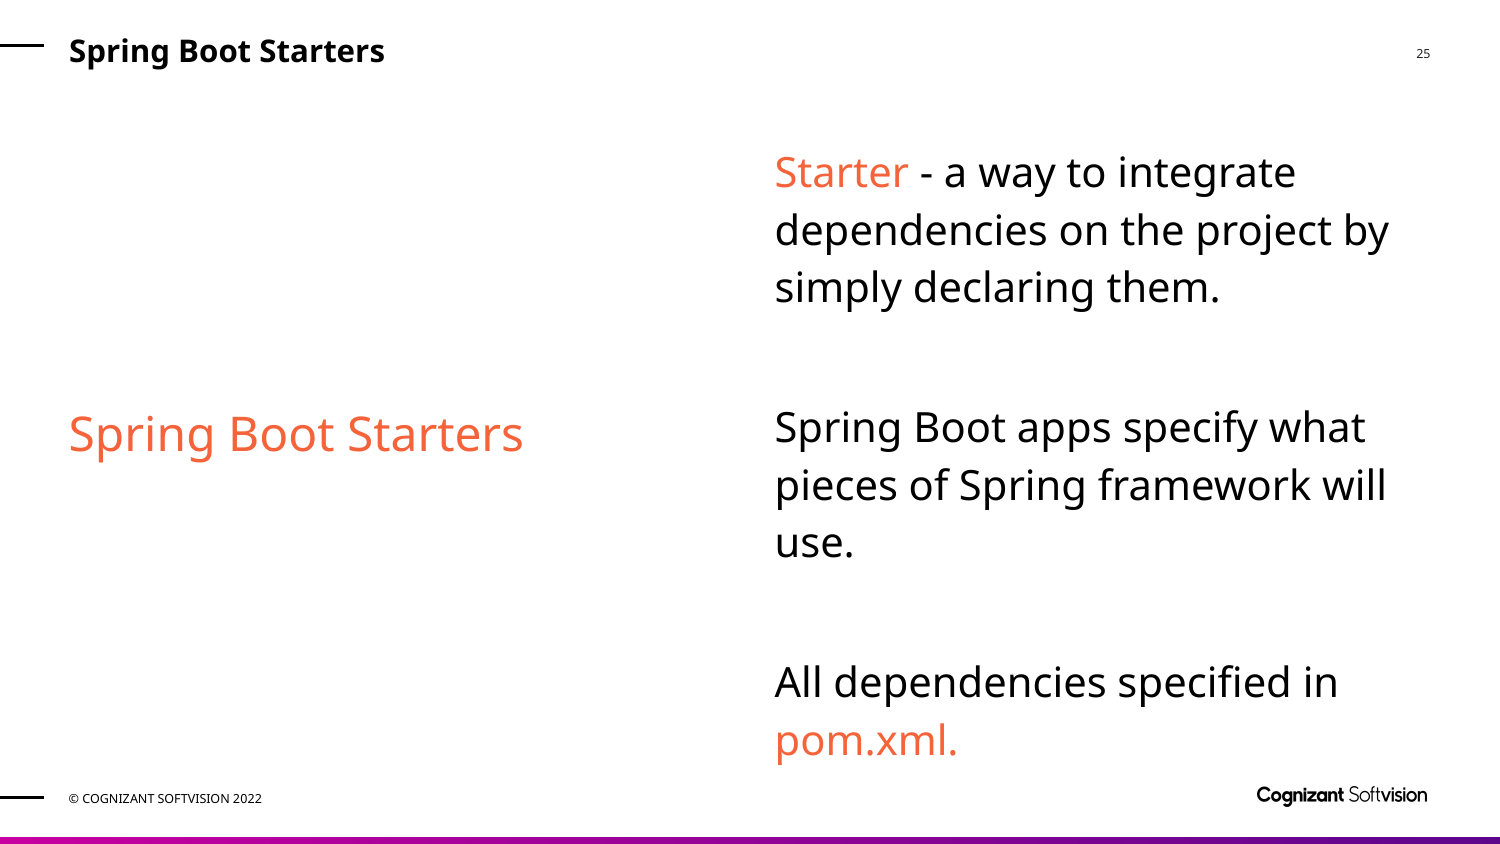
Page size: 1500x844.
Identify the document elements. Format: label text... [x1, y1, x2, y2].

list Spring Boot Starters [68, 138, 709, 756]
title Spring Boot Starters [69, 28, 1272, 73]
picture [1257, 786, 1427, 807]
list Starter - a way to integrate dependencies on the project by simply declaring them. Spring Boot apps specify what pieces of Spring framework will use. All dependencies specified in pom.xml. [774, 138, 1467, 756]
